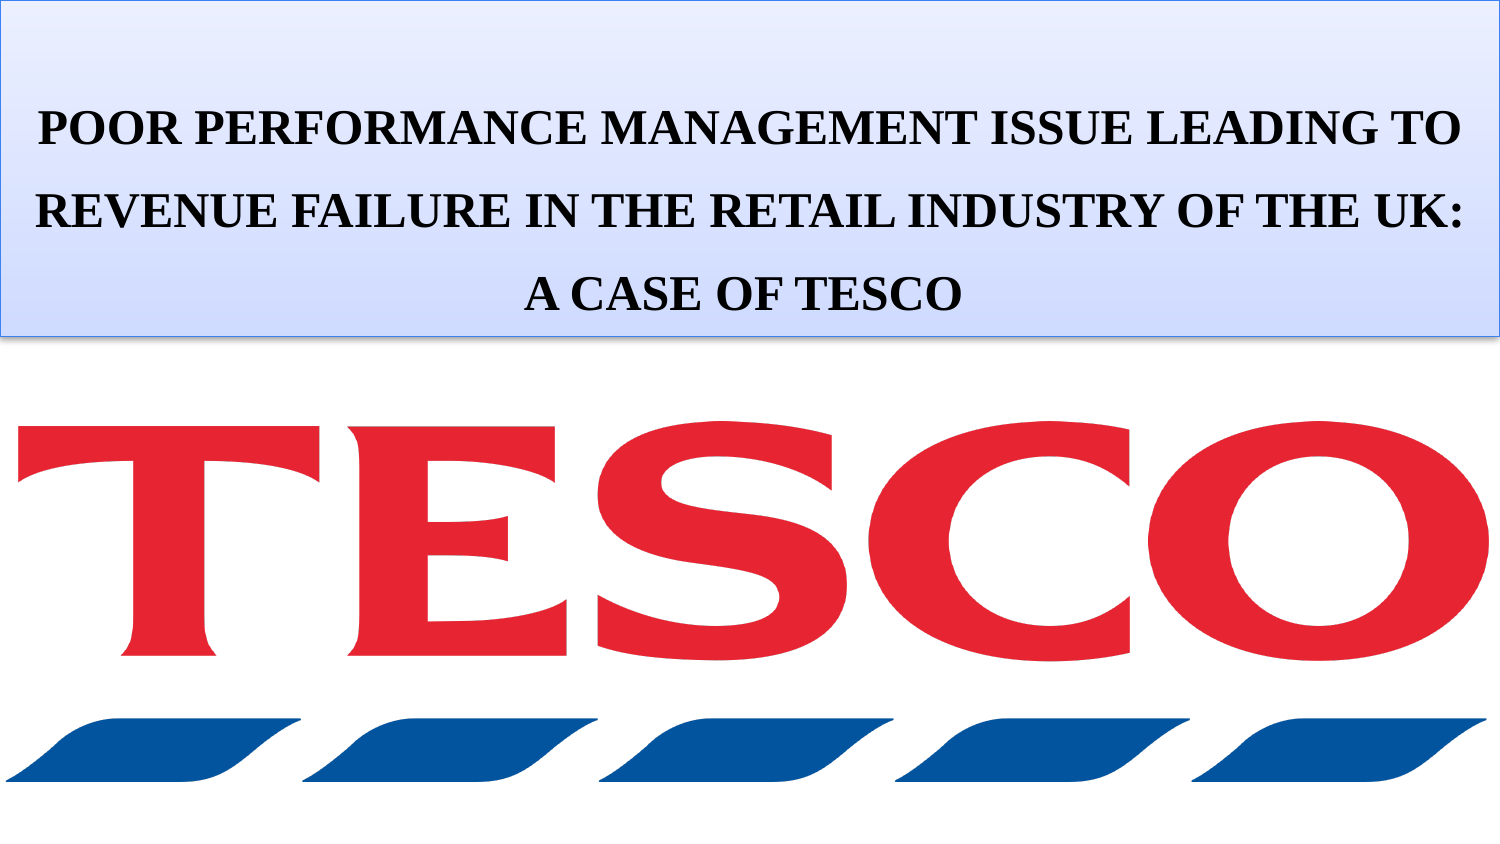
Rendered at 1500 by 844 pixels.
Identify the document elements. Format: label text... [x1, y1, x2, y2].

title POOR PERFORMANCE MANAGEMENT ISSUE LEADING TO REVENUE FAILURE IN THE RETAIL INDUSTRY OF THE UK: A CASE OF TESCO [0, 0, 1500, 337]
picture [0, 421, 1494, 783]
